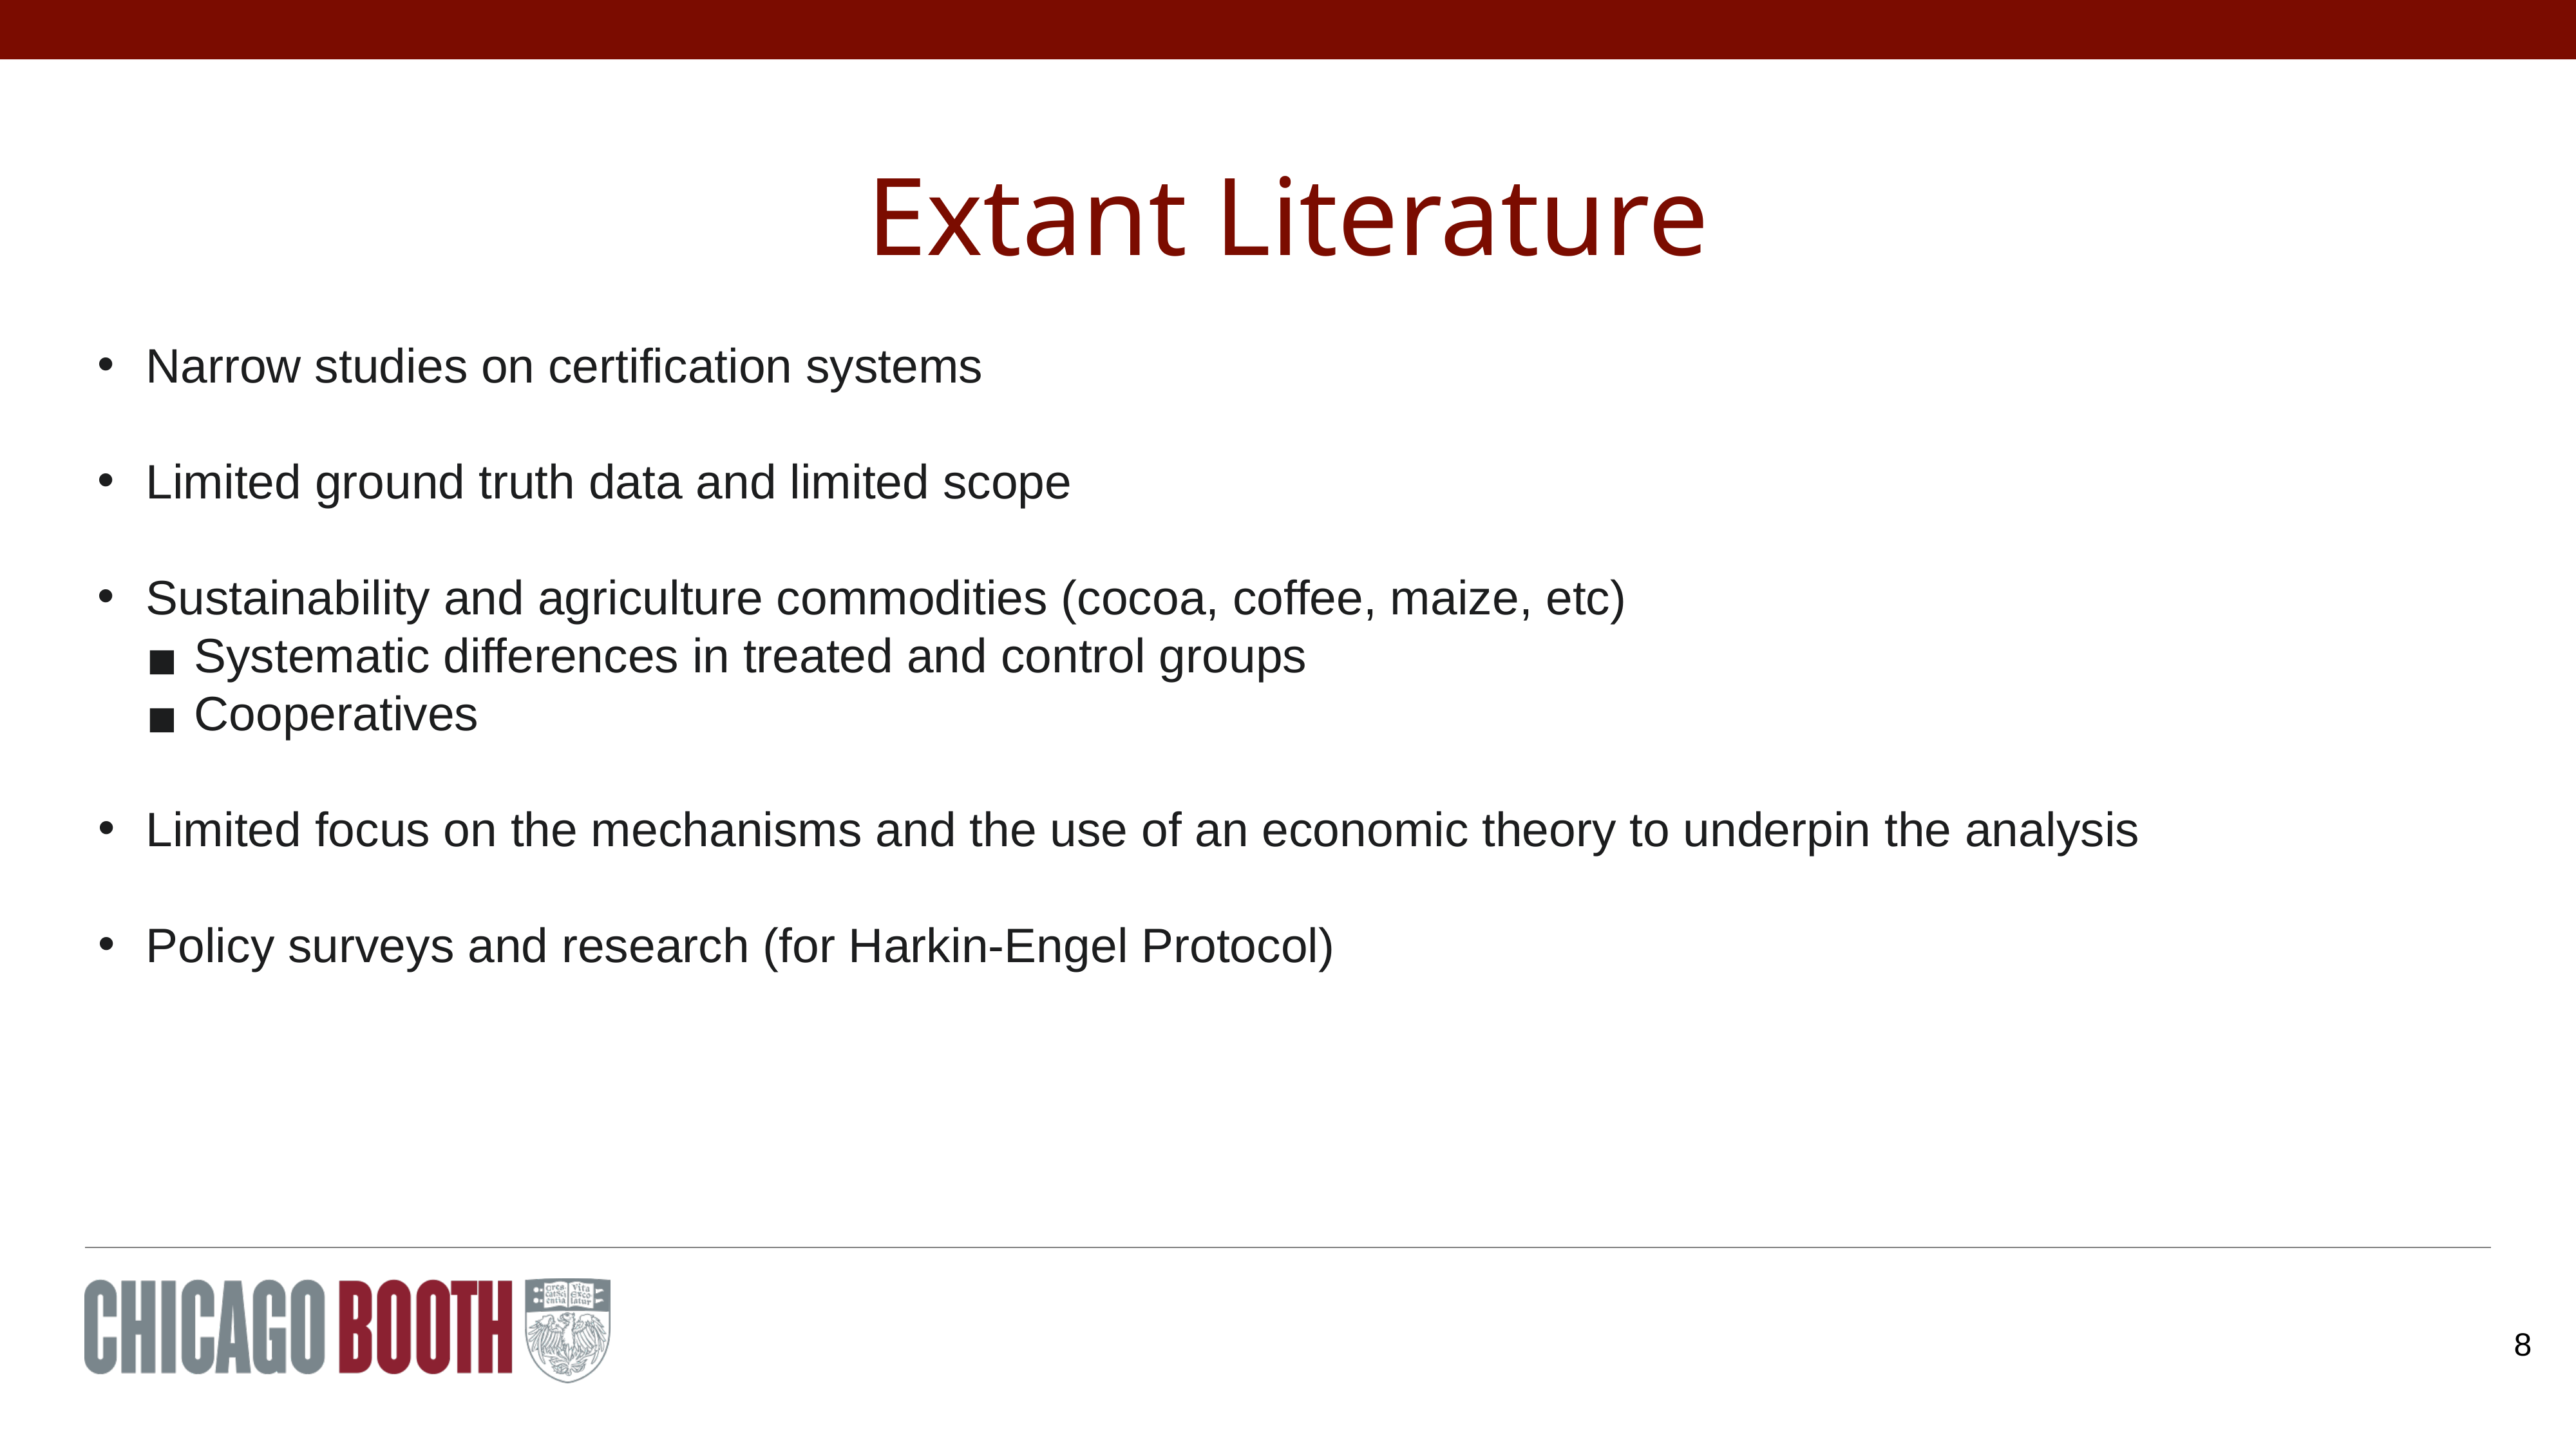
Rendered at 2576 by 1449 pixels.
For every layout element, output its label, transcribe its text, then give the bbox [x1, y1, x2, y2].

list Narrow studies on certification systems Limited ground truth data and limited scope Sustainability and agriculture commodities (cocoa, coffee, maize, etc) Systematic differences in treated and control groups Cooperatives Limited focus on the mechanisms and the use of an economic theory to underpin the analysis Policy surveys and research (for Harkin-Engel Protocol) [88, 325, 2488, 1287]
slide_number 8 [2387, 913, 2542, 1449]
picture [84, 1278, 611, 1383]
title Extant Literature [88, 125, 2488, 287]
